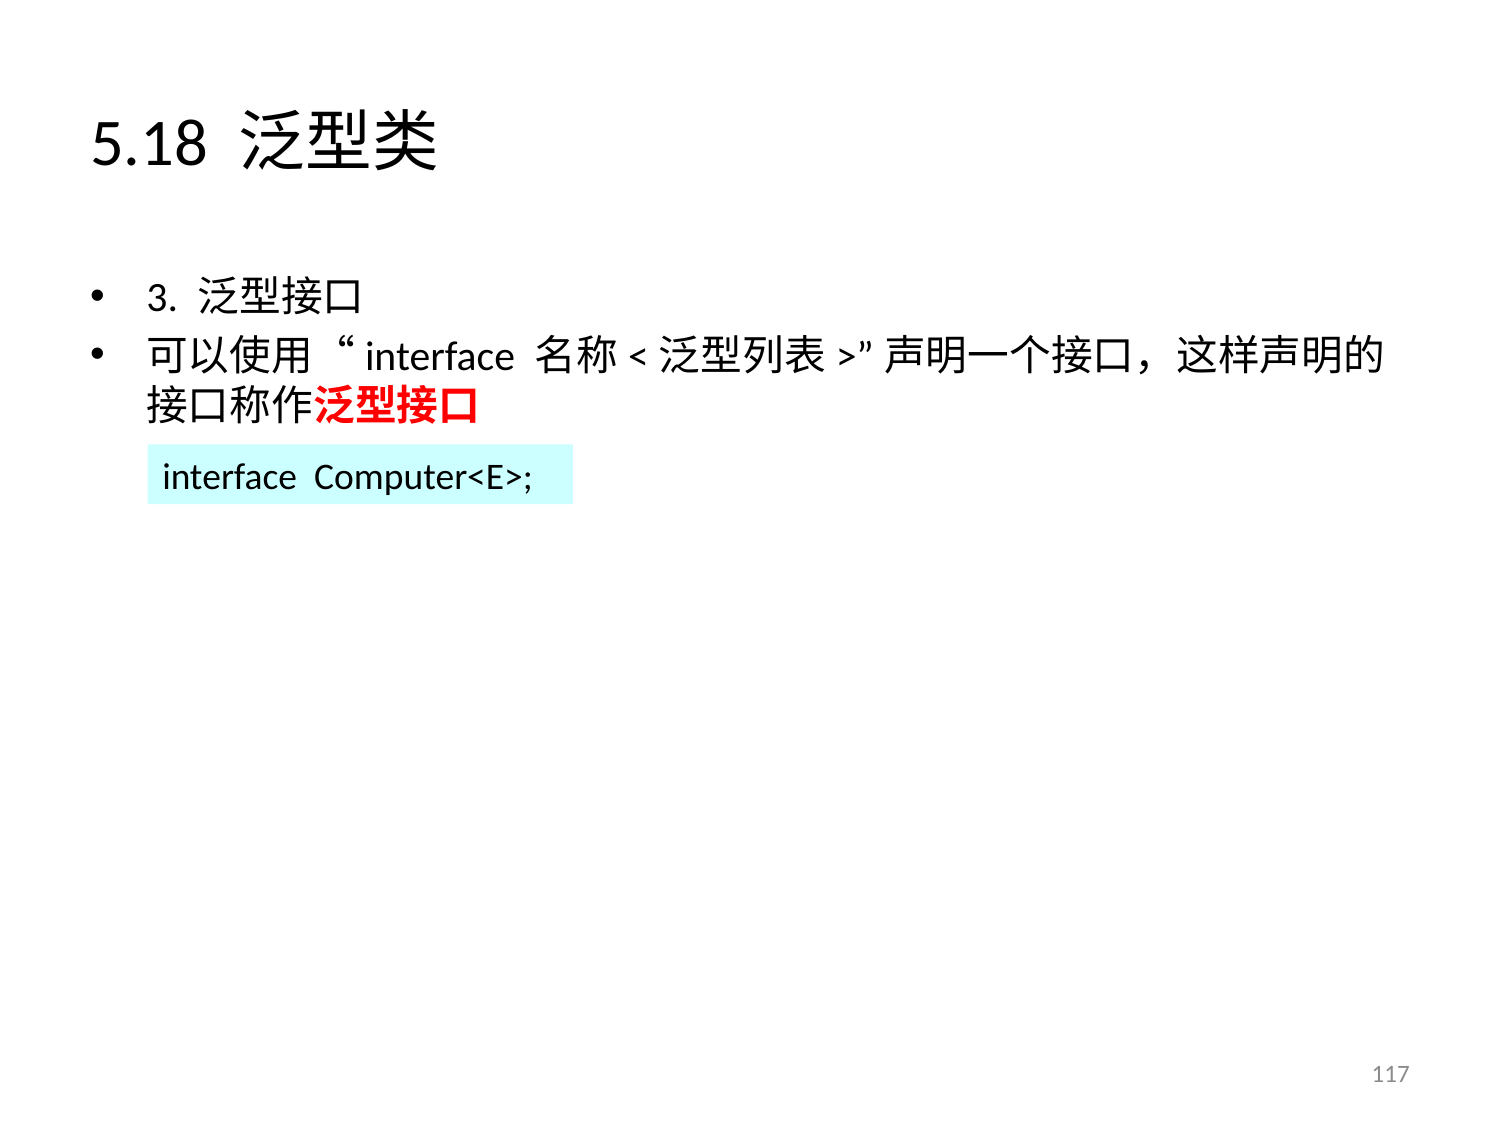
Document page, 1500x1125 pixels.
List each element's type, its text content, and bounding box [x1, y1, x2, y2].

text_box interface Computer<E>; [147, 444, 573, 505]
list 3. 泛型接口 可以使用“interface 名称<泛型列表>”声明一个接口，这样声明的接口称作泛型接口 [75, 262, 1425, 1005]
title 5.18 泛型类 [75, 45, 1425, 233]
slide_number 117 [1074, 1042, 1425, 1103]
